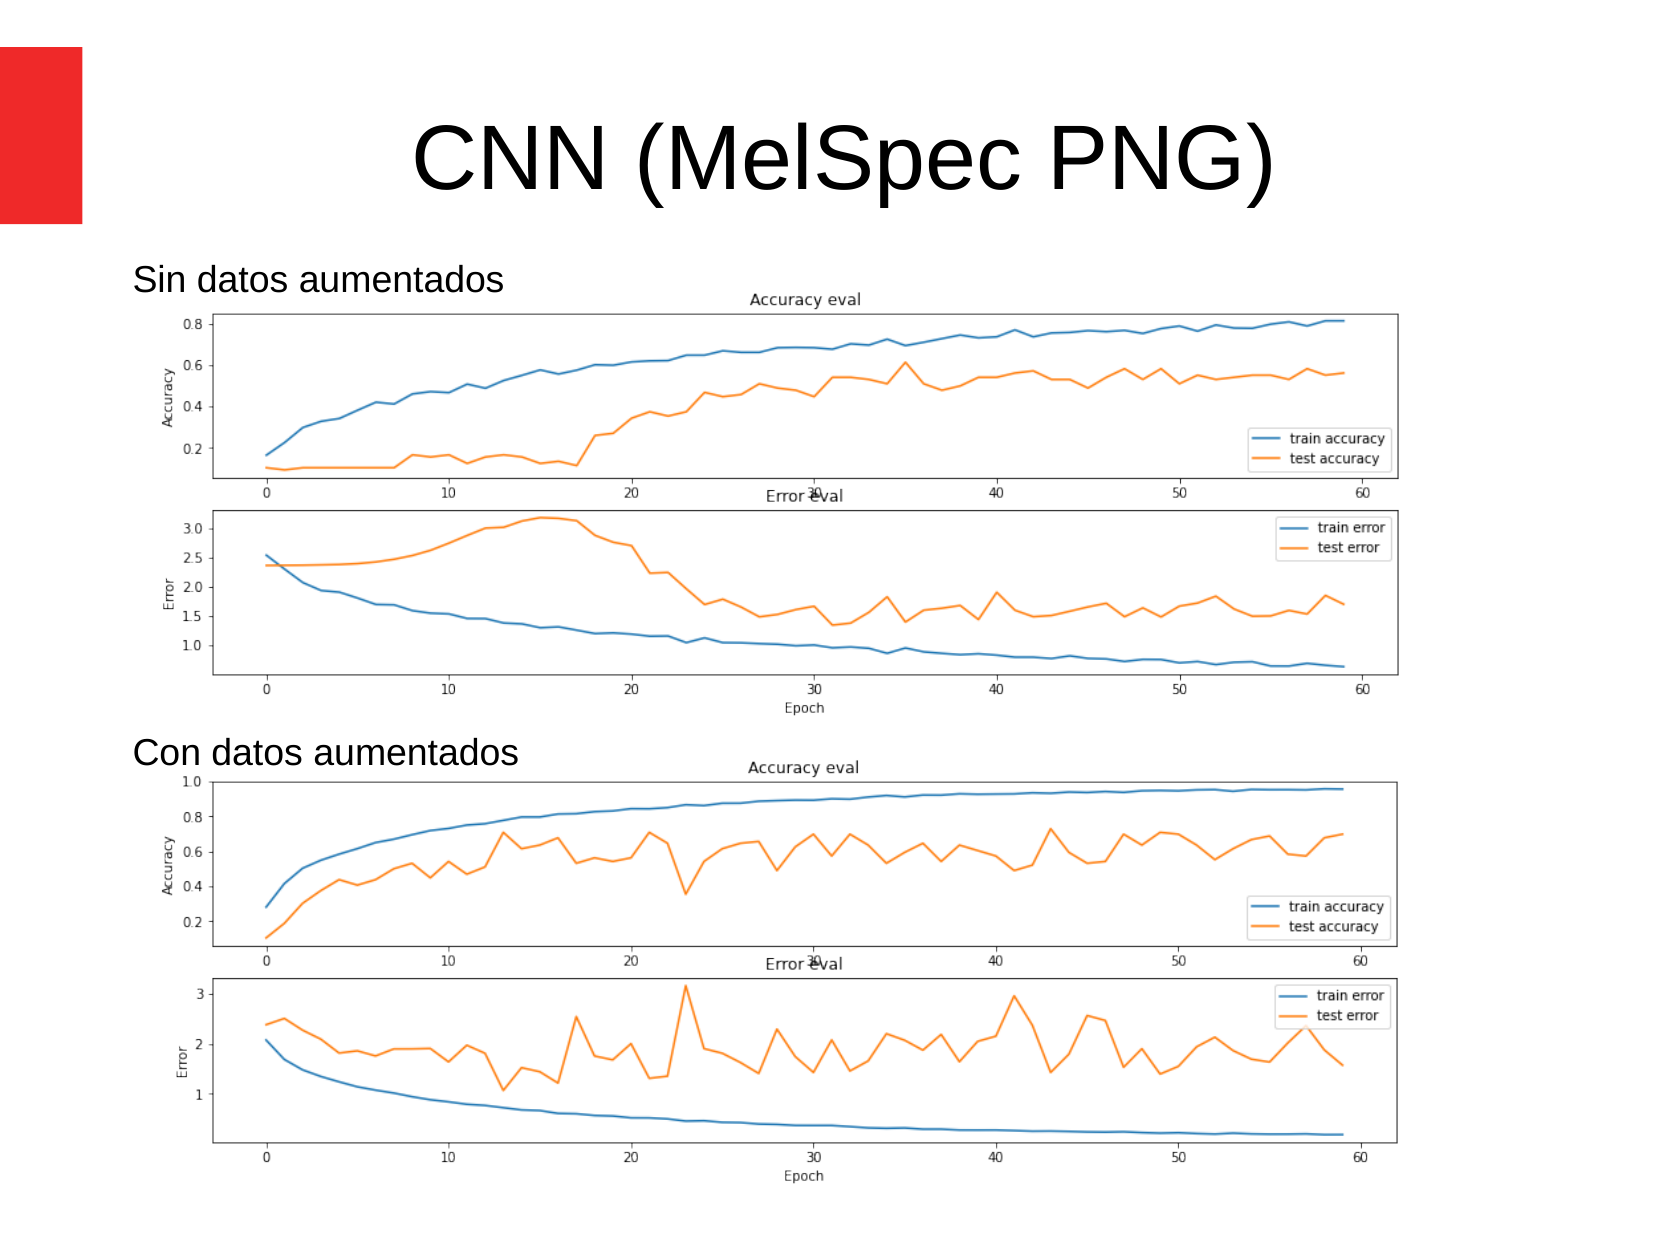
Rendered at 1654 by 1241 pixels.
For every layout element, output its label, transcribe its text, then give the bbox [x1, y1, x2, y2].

picture [154, 751, 1406, 1193]
text_box CNN (MelSpec PNG) [118, 49, 1571, 257]
text_box Sin datos aumentados [117, 248, 617, 305]
text_box Con datos aumentados [117, 720, 617, 752]
picture [154, 283, 1407, 726]
